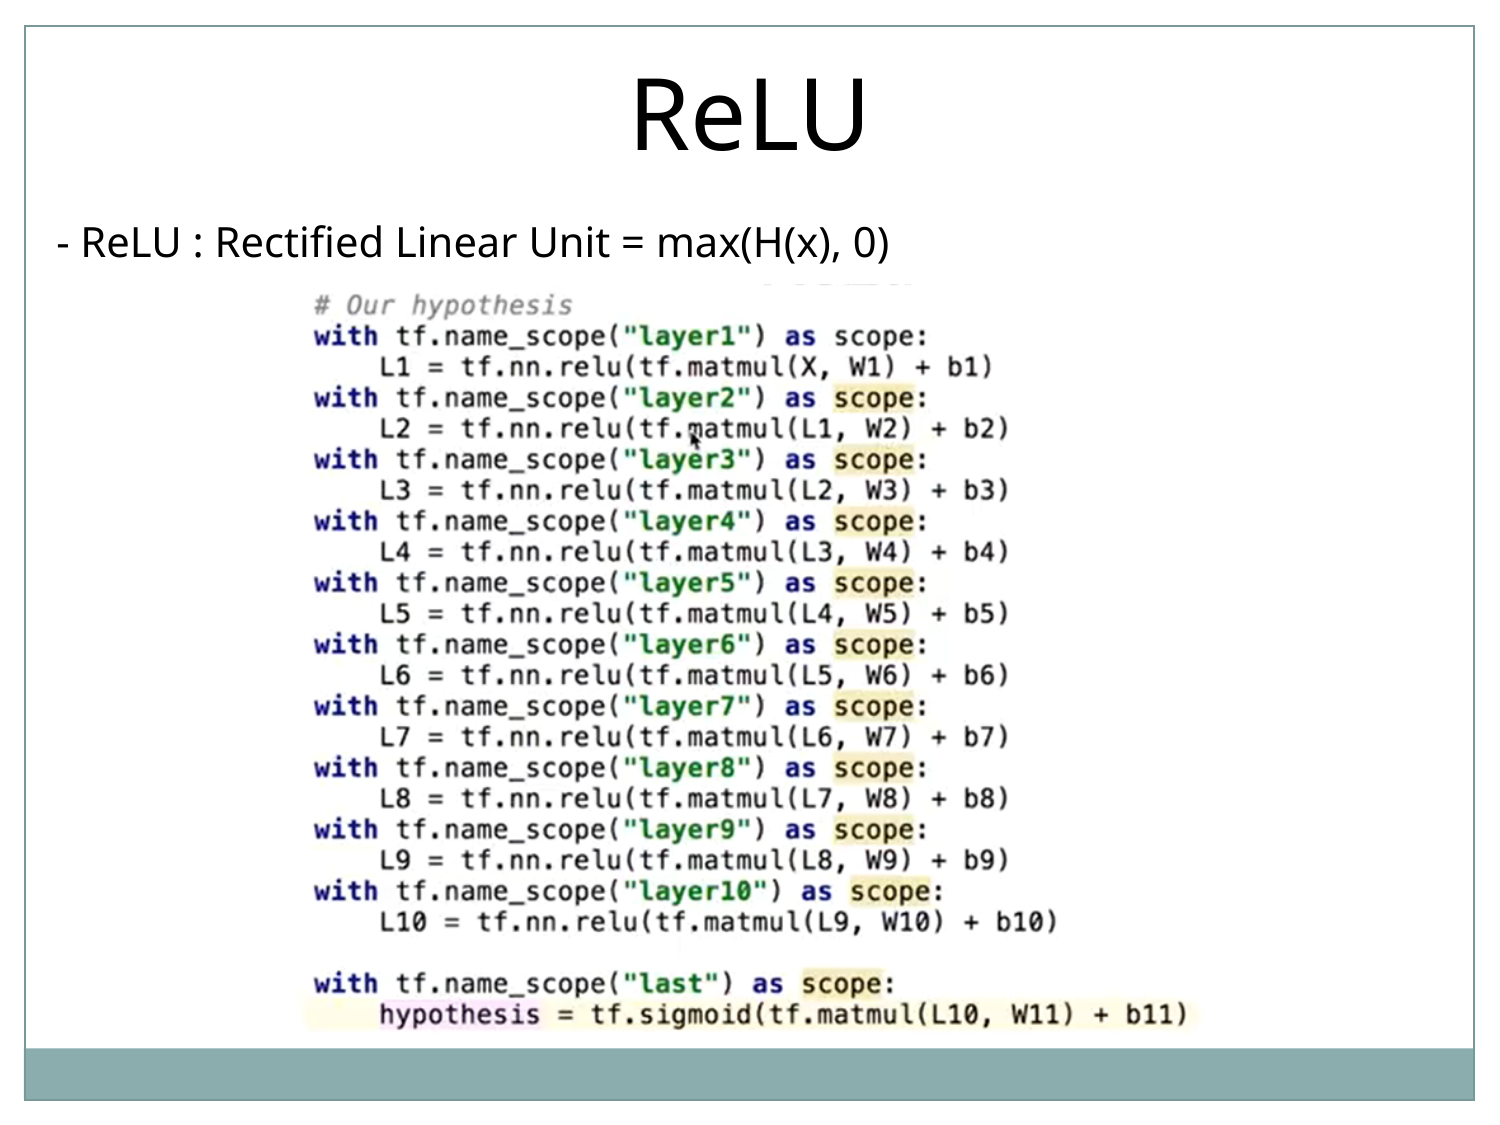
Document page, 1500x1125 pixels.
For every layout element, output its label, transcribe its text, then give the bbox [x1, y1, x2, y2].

picture [294, 284, 1206, 1036]
text_box - ReLU : Rectified Linear Unit = max(H(x), 0) [41, 208, 1459, 273]
text_box ReLU [41, 42, 1459, 178]
